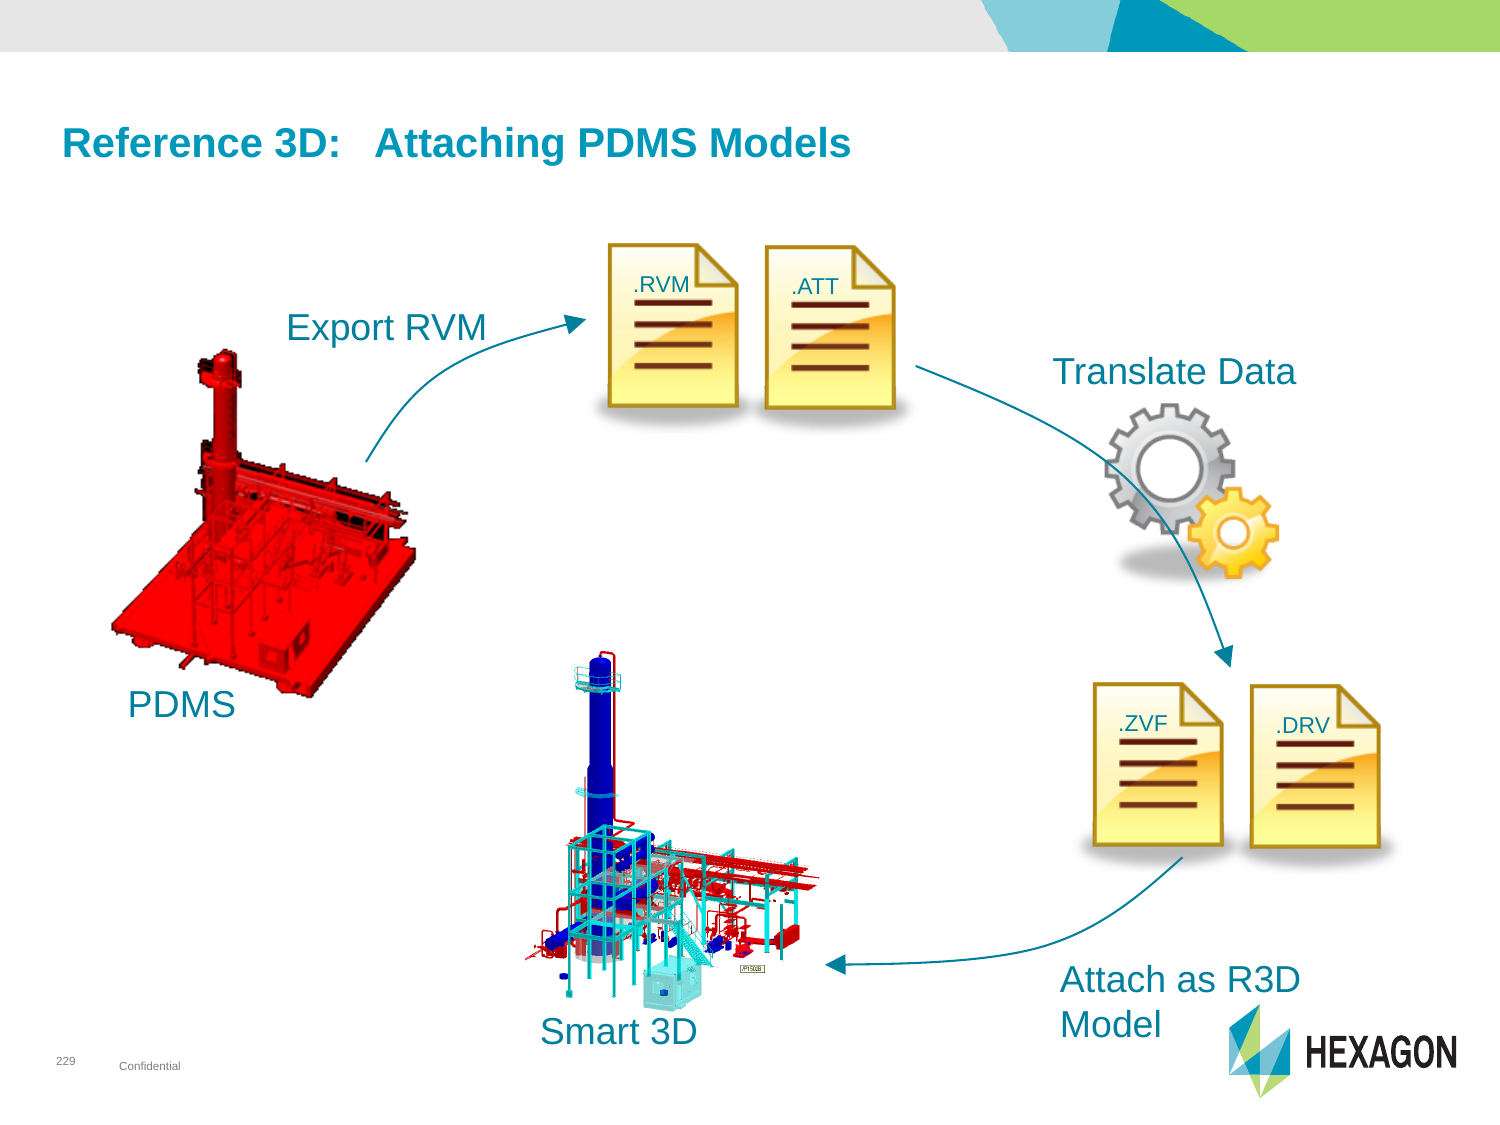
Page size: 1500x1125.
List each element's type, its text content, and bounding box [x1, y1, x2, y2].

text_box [271, 295, 587, 462]
picture [0, 0, 1119, 52]
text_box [1058, 671, 1416, 874]
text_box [573, 232, 931, 435]
text_box Smart 3D [524, 1019, 815, 1060]
title Reference 3D: Attaching PDMS Models [46, 106, 1456, 188]
text_box PDMS [112, 703, 251, 733]
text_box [824, 857, 1320, 1055]
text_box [915, 339, 1333, 668]
picture [135, 695, 146, 703]
picture [85, 346, 424, 703]
picture [1162, 0, 1500, 52]
picture [524, 649, 820, 1019]
picture [160, 695, 174, 703]
